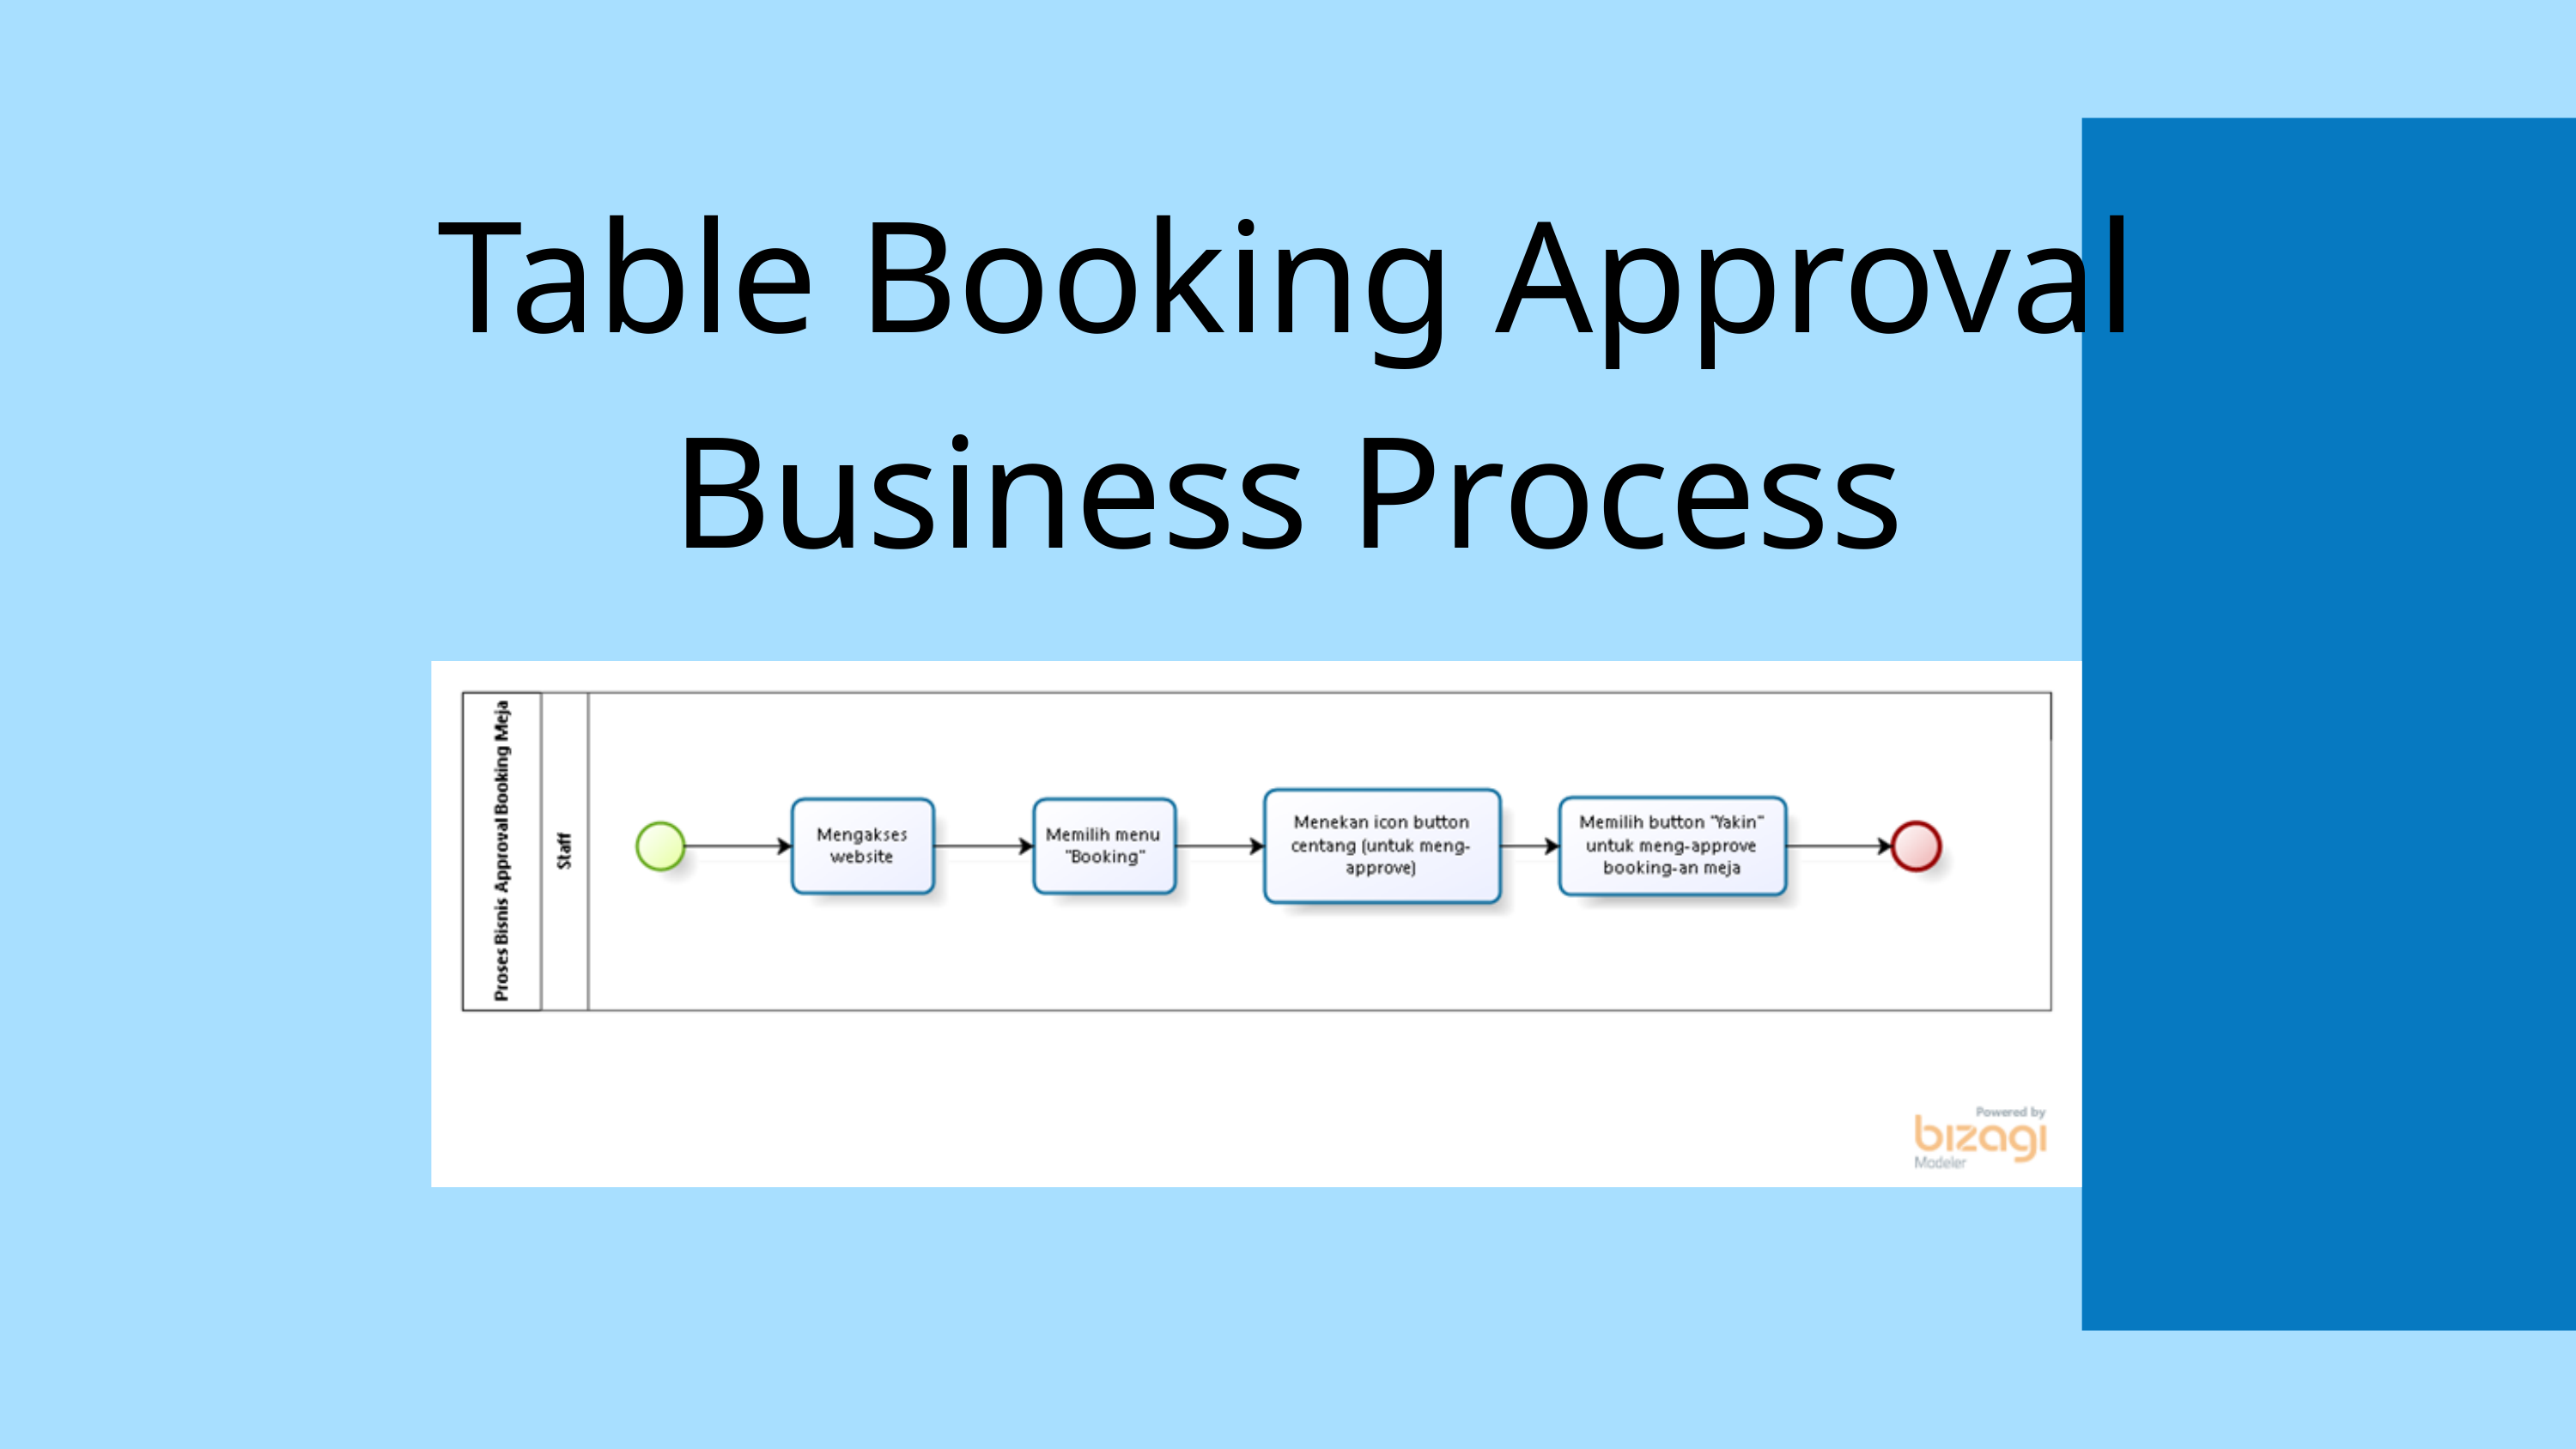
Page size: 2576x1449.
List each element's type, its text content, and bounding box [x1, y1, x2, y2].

text_box Table Booking Approval Business Process [196, 148, 2380, 579]
text_box [2081, 118, 2576, 1331]
text_box [431, 661, 2082, 1187]
